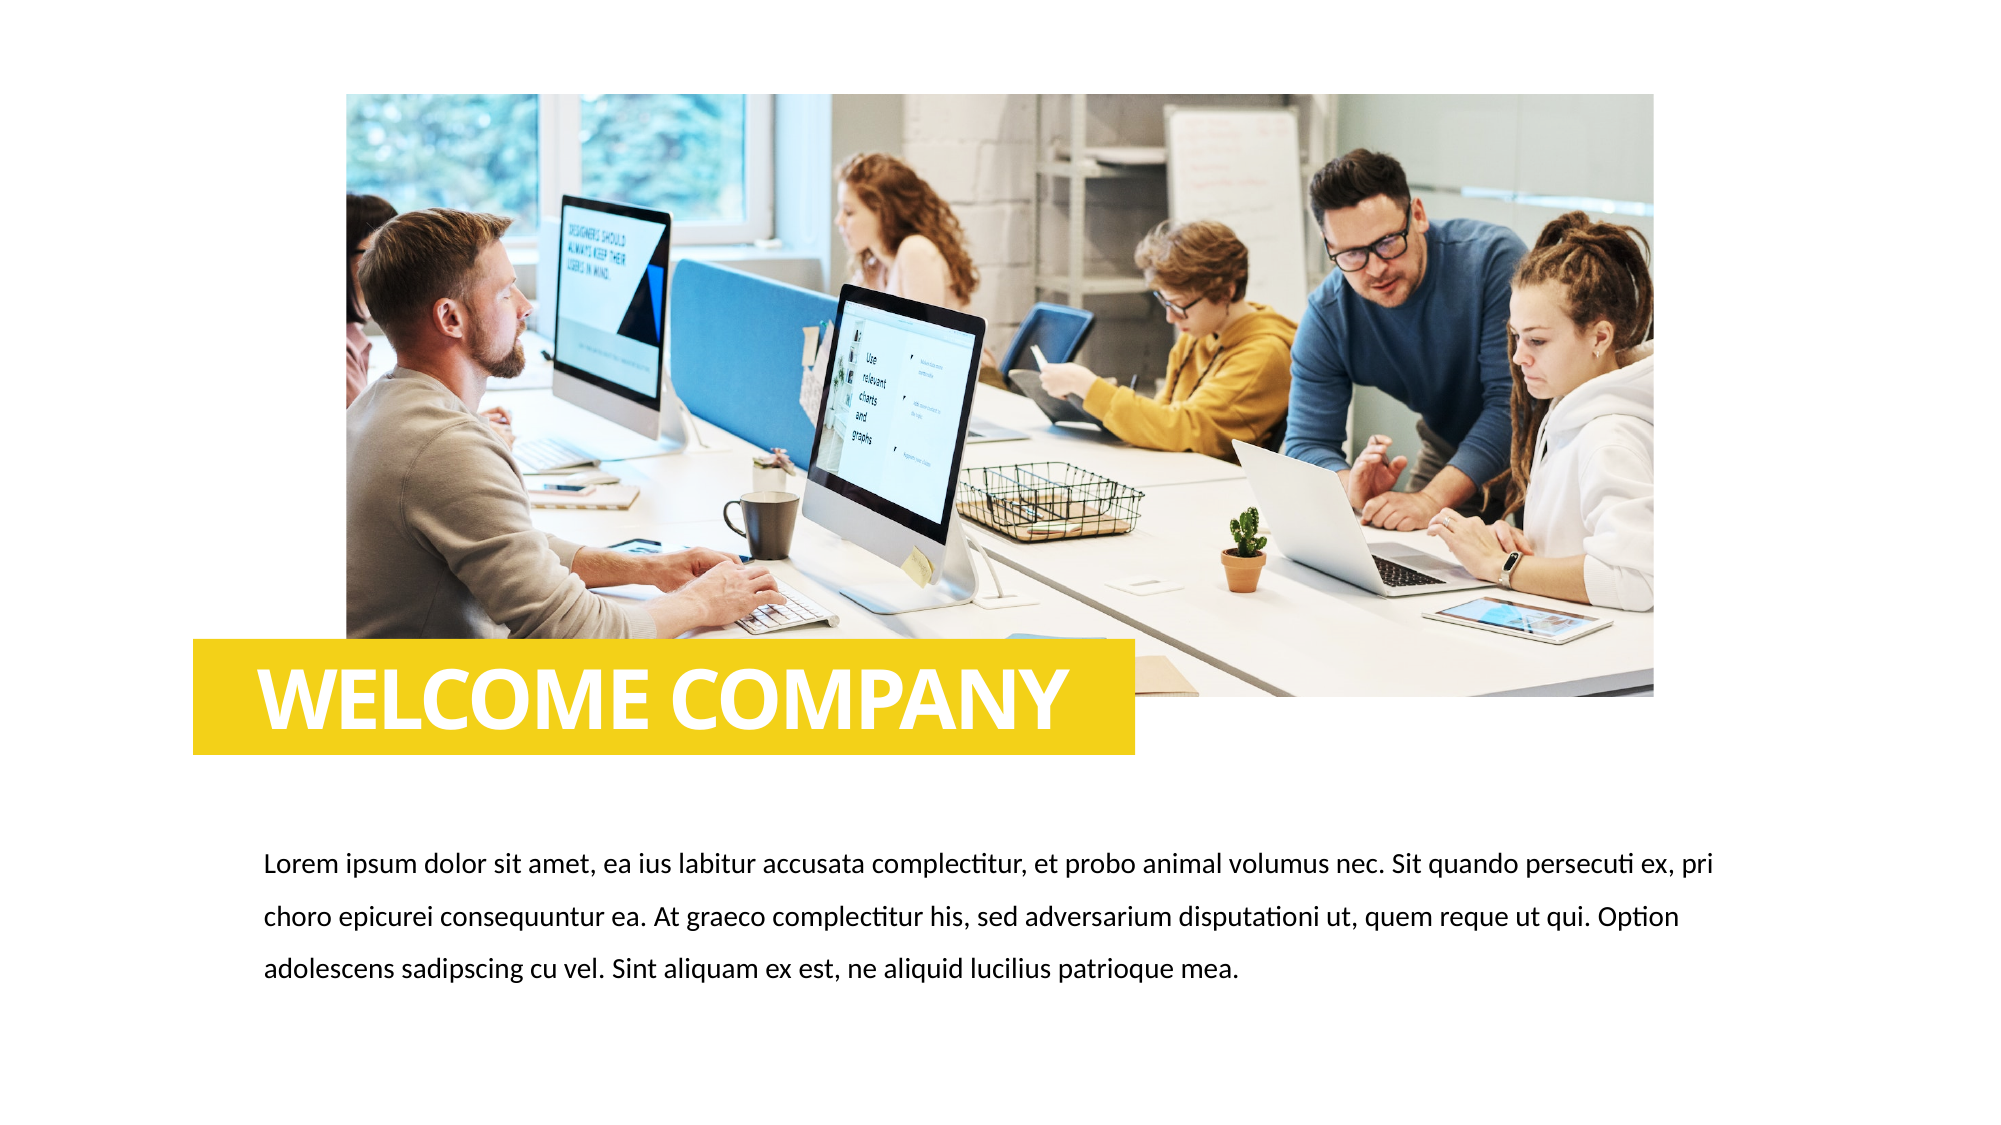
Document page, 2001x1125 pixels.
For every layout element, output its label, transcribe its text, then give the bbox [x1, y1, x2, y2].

text_box Lorem ipsum dolor sit amet, ea ius labitur accusata complectitur, et probo animal volumus nec. Sit quando persecuti ex, pri choro epicurei consequuntur ea. At graeco complectitur his, sed adversarium disputationi ut, quem reque ut qui. Option adolescens sadipscing cu vel. Sint aliquam ex est, ne aliquid lucilius patrioque mea. [249, 819, 1751, 992]
picture [346, 94, 1654, 698]
text_box [192, 638, 1136, 756]
text_box WELCOME COMPANY [203, 638, 1125, 754]
